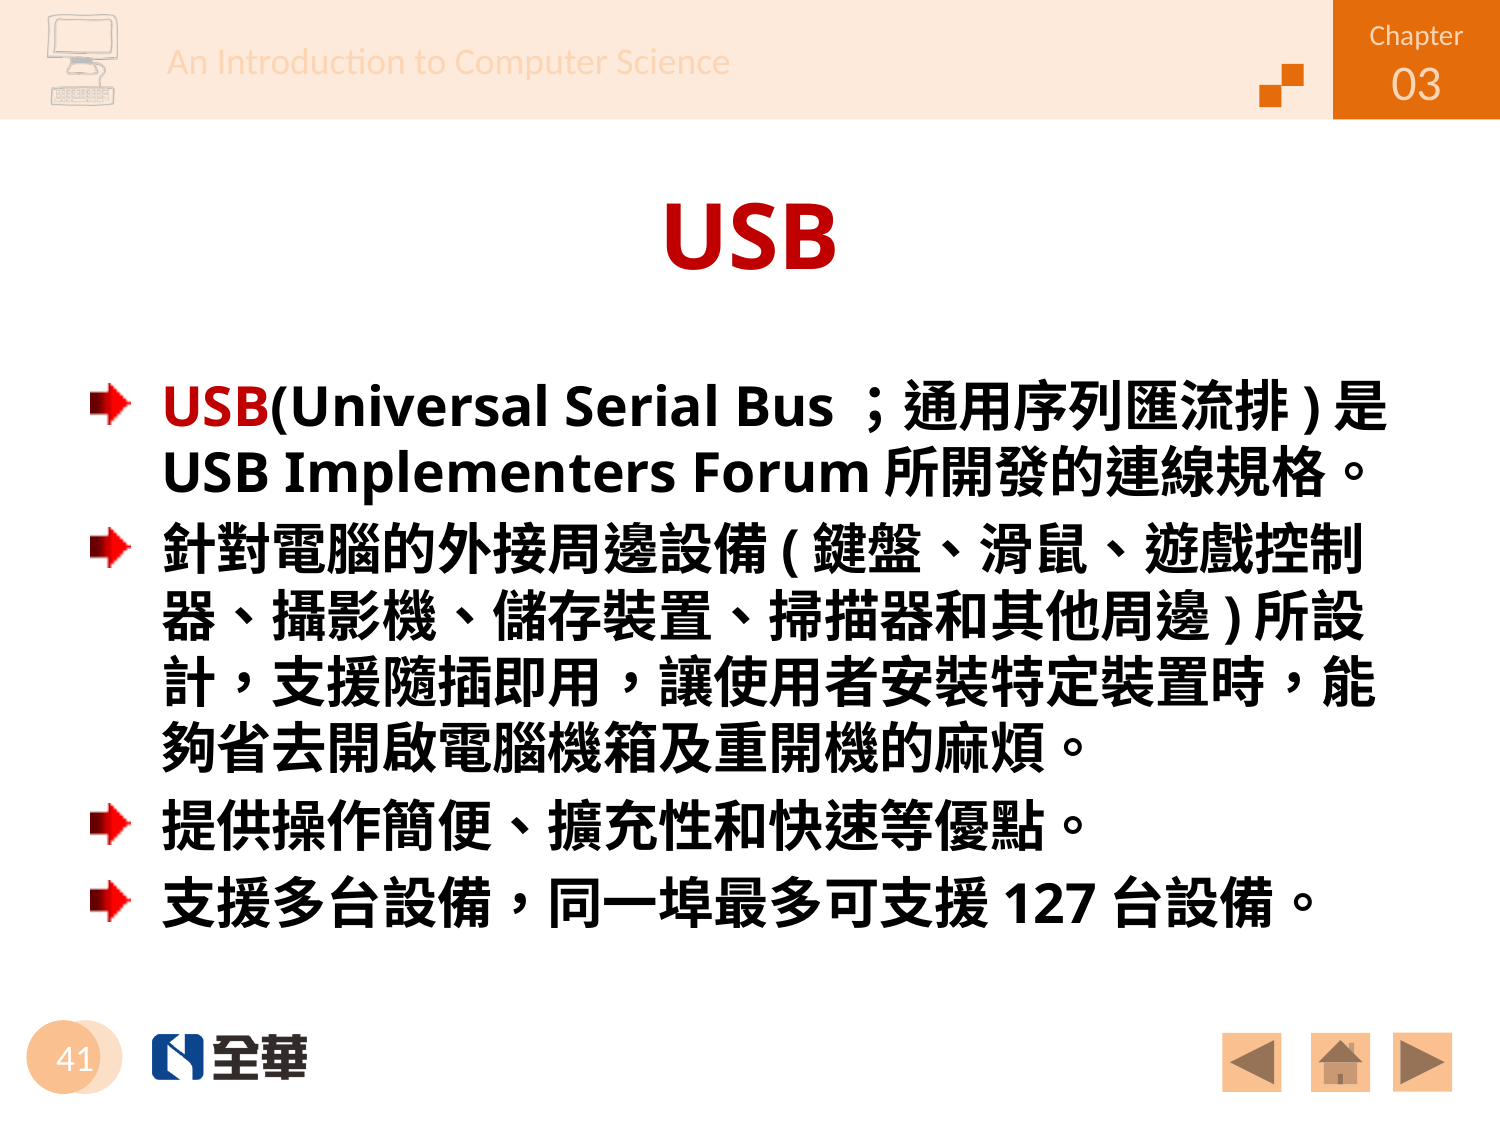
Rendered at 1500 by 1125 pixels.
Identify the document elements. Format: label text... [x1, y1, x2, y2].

picture [90, 803, 131, 845]
picture [90, 880, 131, 922]
list USB(Universal Serial Bus；通用序列匯流排)是USB Implementers Forum所開發的連線規格。 針對電腦的外接周邊設備(鍵盤、滑鼠、遊戲控制器、攝影機、儲存裝置、掃描器和其他周邊)所設計，支援隨插即用，讓使用者安裝特定裝置時，能夠省去開啟電腦機箱及重開機的麻煩。 提供操作簡便、擴充性和快速等優點。 支援多台設備，同一埠最多可支援127台設備。 [75, 363, 1425, 1005]
picture [90, 383, 131, 425]
picture [90, 527, 131, 568]
picture [152, 1034, 307, 1080]
picture [47, 14, 118, 106]
title USB [75, 138, 1425, 327]
